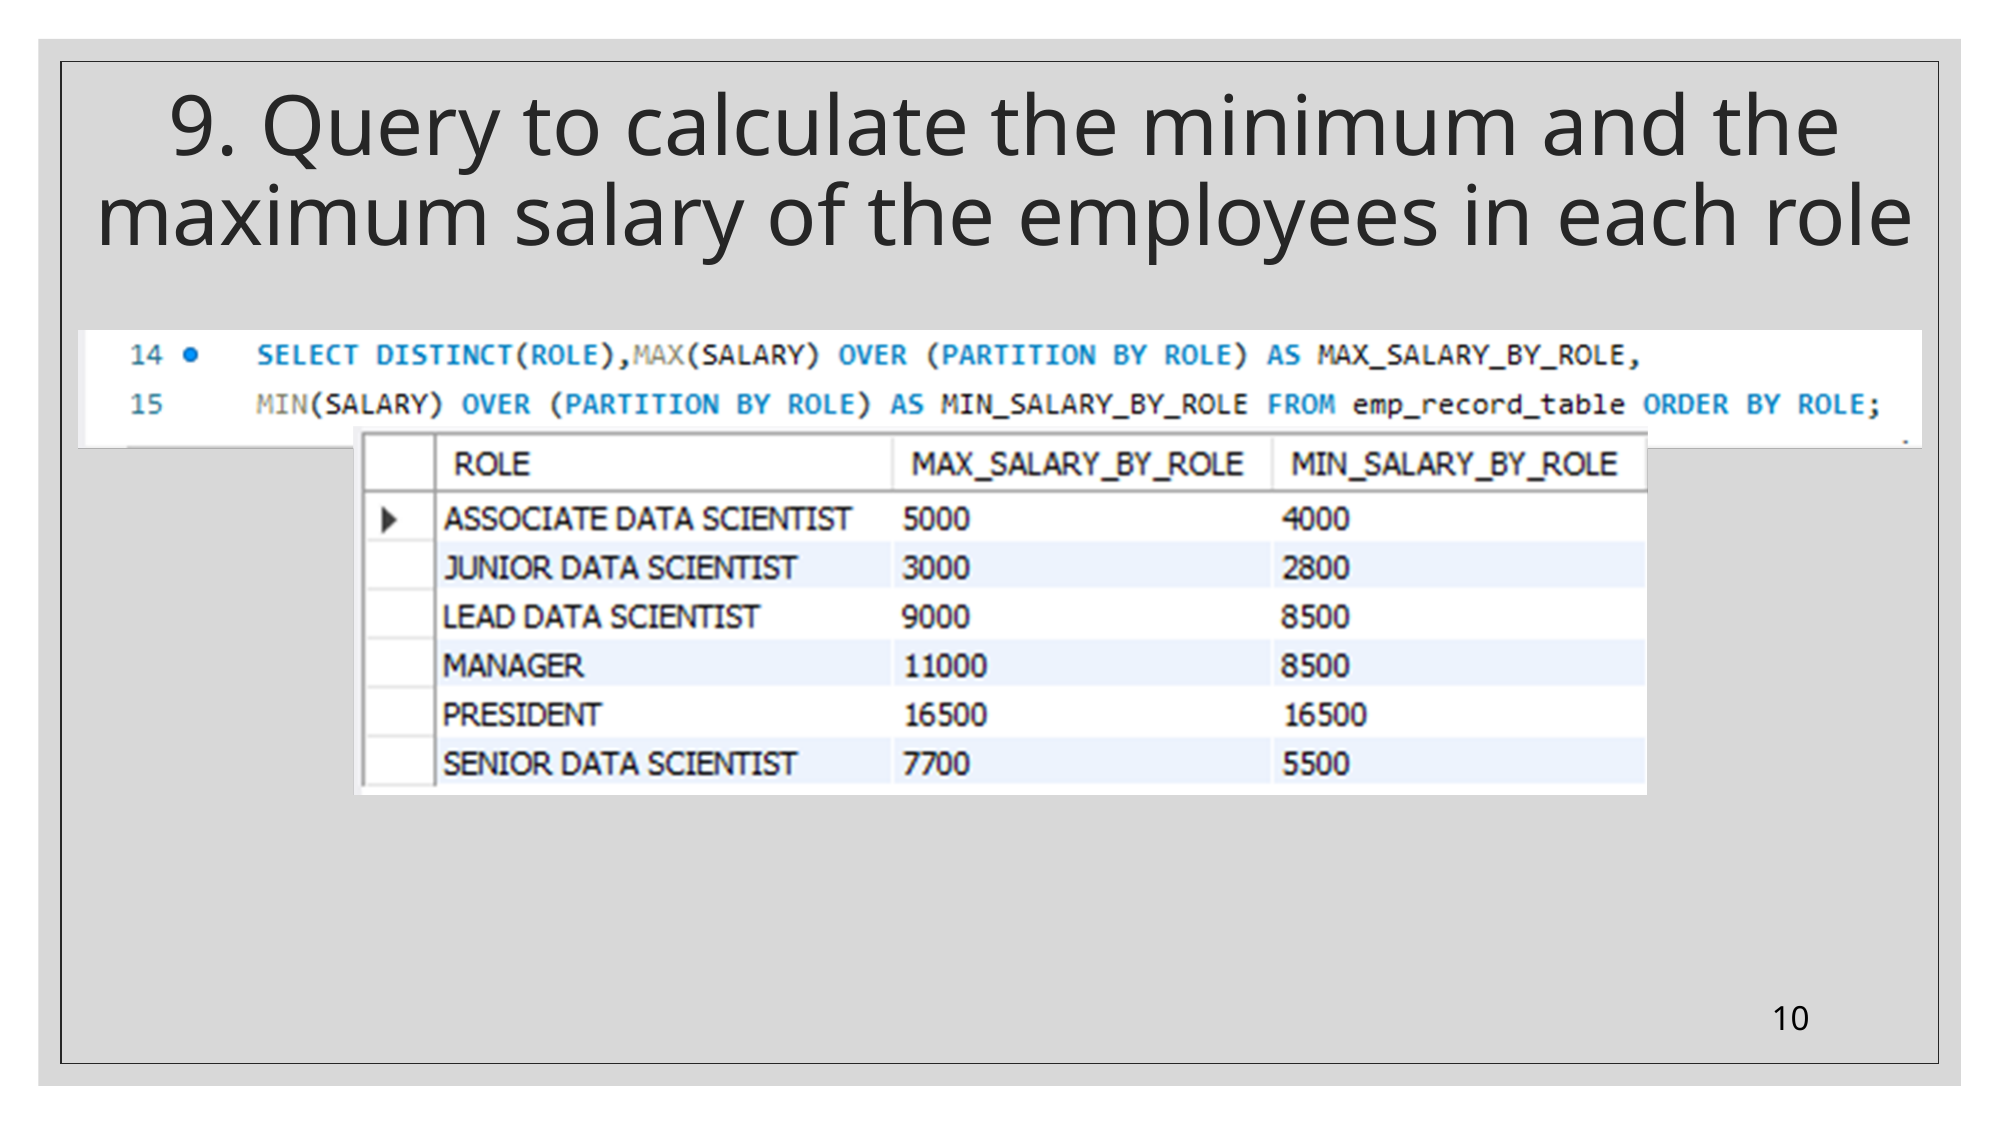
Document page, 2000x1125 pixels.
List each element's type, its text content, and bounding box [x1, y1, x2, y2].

picture [78, 330, 1922, 795]
title 9. Query to calculate the minimum and the maximum salary of the employees in each role [54, 66, 1957, 280]
slide_number 10 [1687, 990, 1825, 1050]
